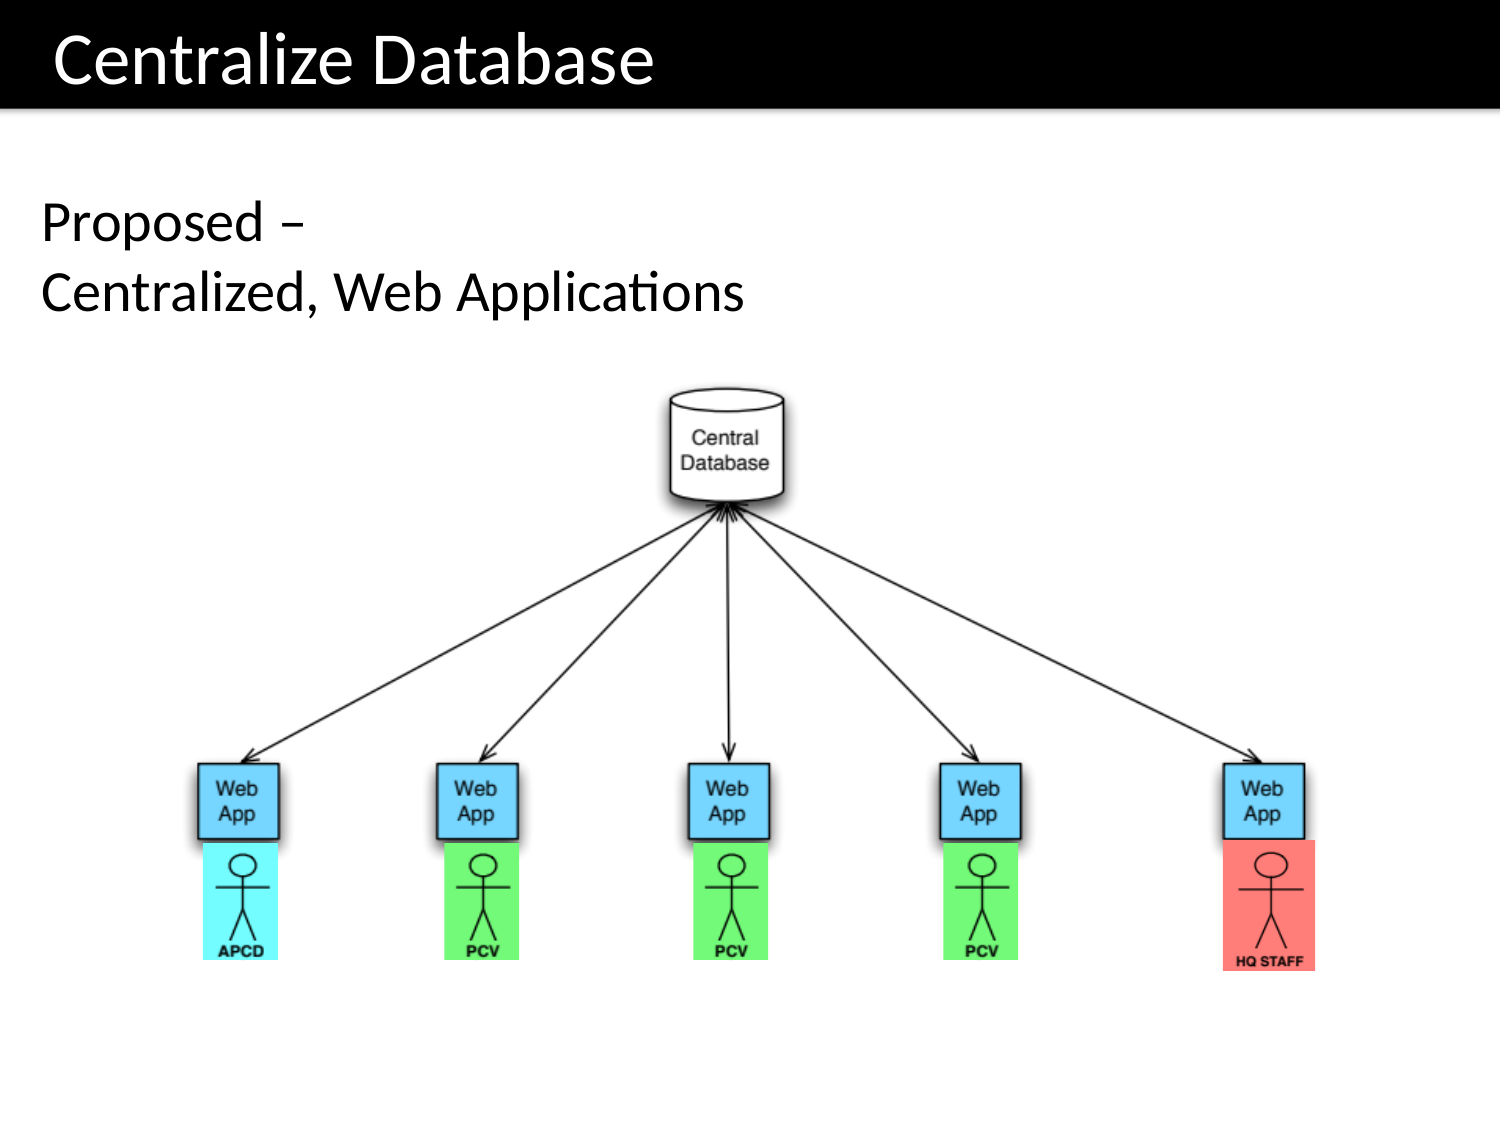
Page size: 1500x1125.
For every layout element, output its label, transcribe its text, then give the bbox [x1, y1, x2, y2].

picture [174, 373, 1324, 972]
text_box Proposed – Centralized, Web Applications [27, 175, 953, 331]
text_box Centralize Database [0, 0, 1500, 112]
